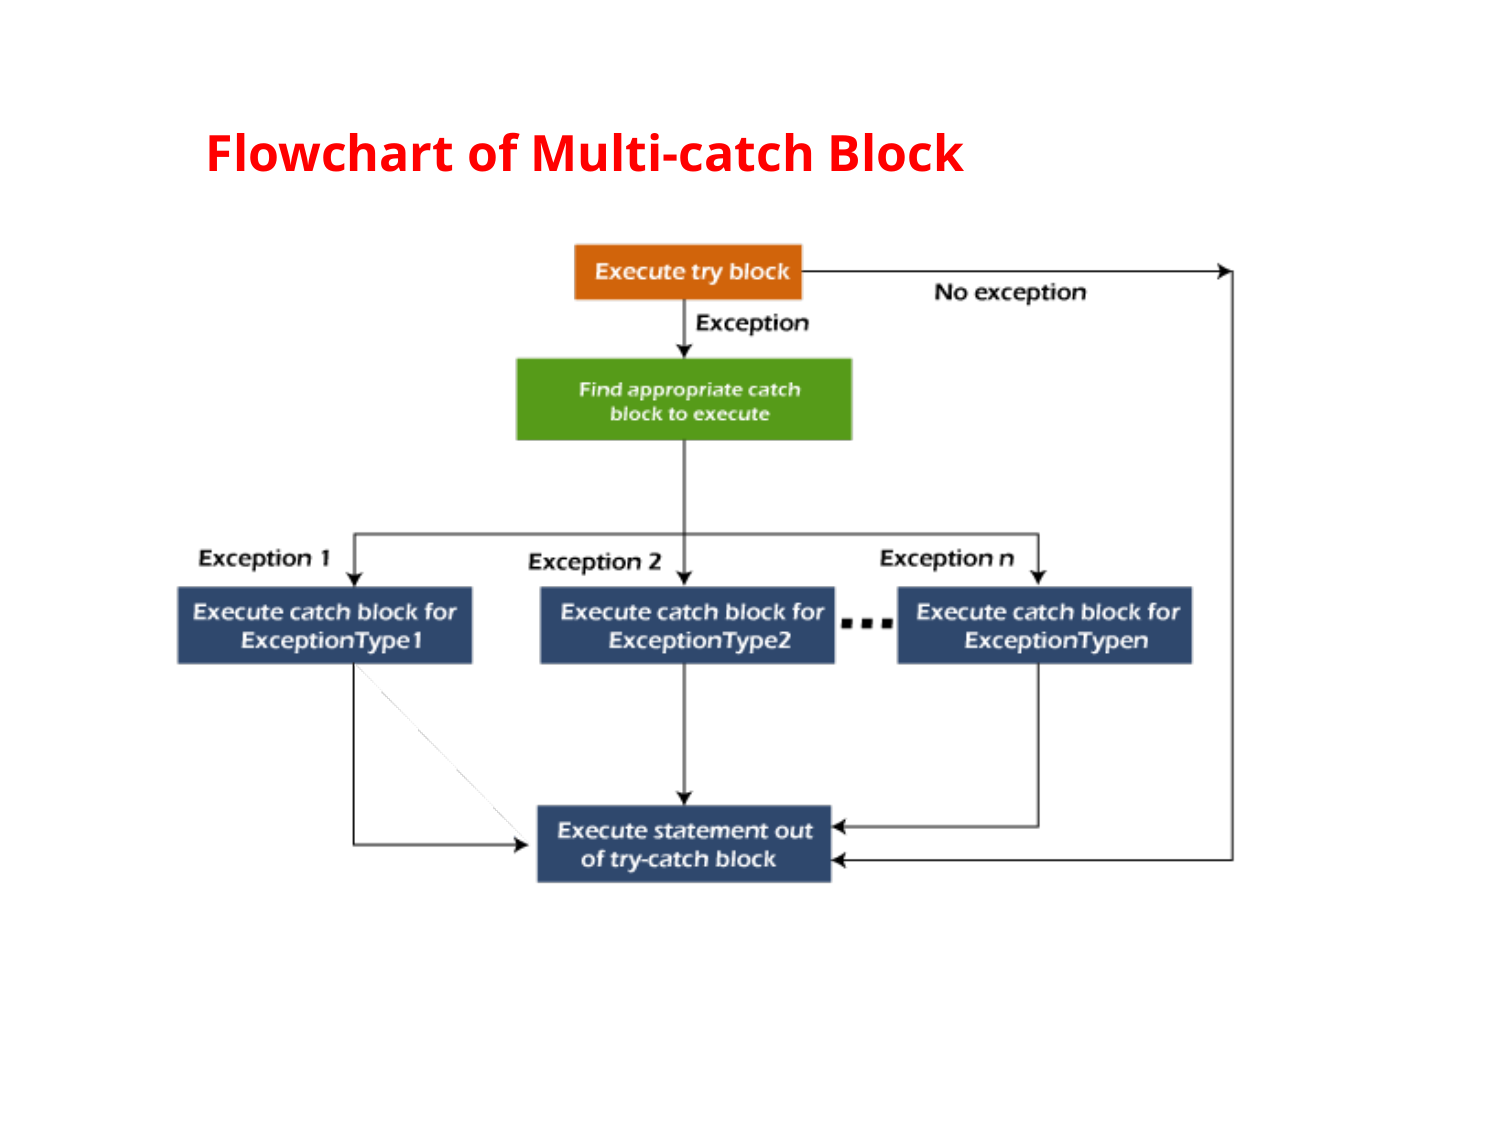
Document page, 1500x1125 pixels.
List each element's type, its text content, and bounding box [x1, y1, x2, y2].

picture [159, 231, 1259, 941]
text_box Flowchart of Multi-catch Block [190, 113, 980, 230]
